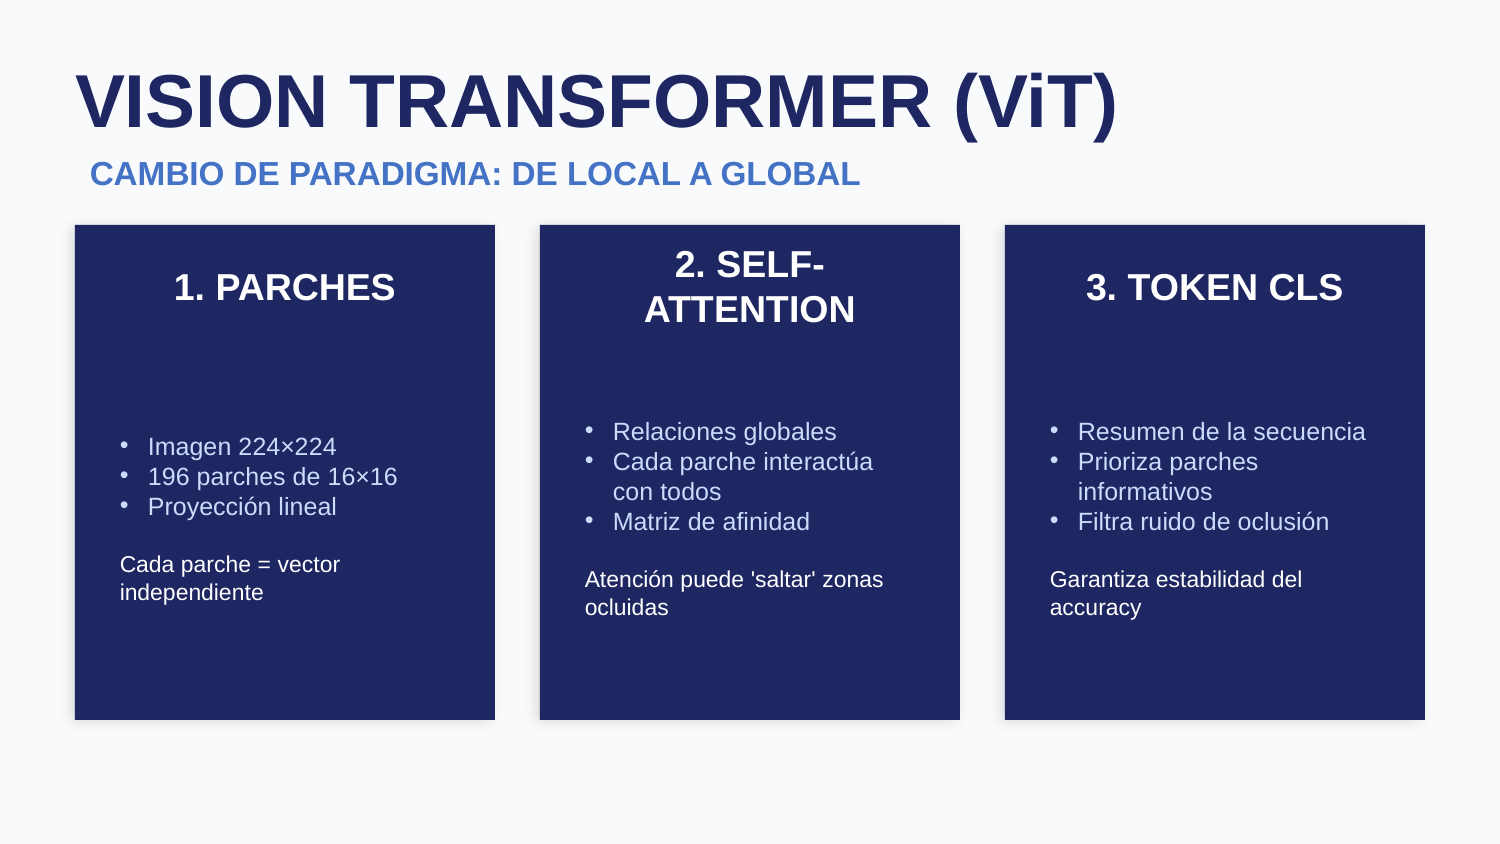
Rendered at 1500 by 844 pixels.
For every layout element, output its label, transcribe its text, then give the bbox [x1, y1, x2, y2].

text_box 1. PARCHES [104, 254, 465, 315]
text_box 3. TOKEN CLS [1034, 254, 1395, 315]
text_box [539, 224, 960, 720]
text_box CAMBIO DE PARADIGMA: DE LOCAL A GLOBAL [74, 149, 1425, 195]
text_box Resumen de la secuencia Prioriza parches informativos Filtra ruido de oclusión Garantiza estabilidad del accuracy [1034, 344, 1395, 690]
text_box Relaciones globales Cada parche interactúa con todos Matriz de afinidad Atención puede 'saltar' zonas ocluidas [569, 344, 930, 690]
text_box 2. SELF-ATTENTION [569, 254, 930, 315]
text_box VISION TRANSFORMER (ViT) [74, 59, 1425, 135]
text_box Imagen 224×224 196 parches de 16×16 Proyección lineal Cada parche = vector independiente [104, 344, 465, 690]
text_box [74, 224, 495, 720]
text_box [1004, 224, 1425, 720]
